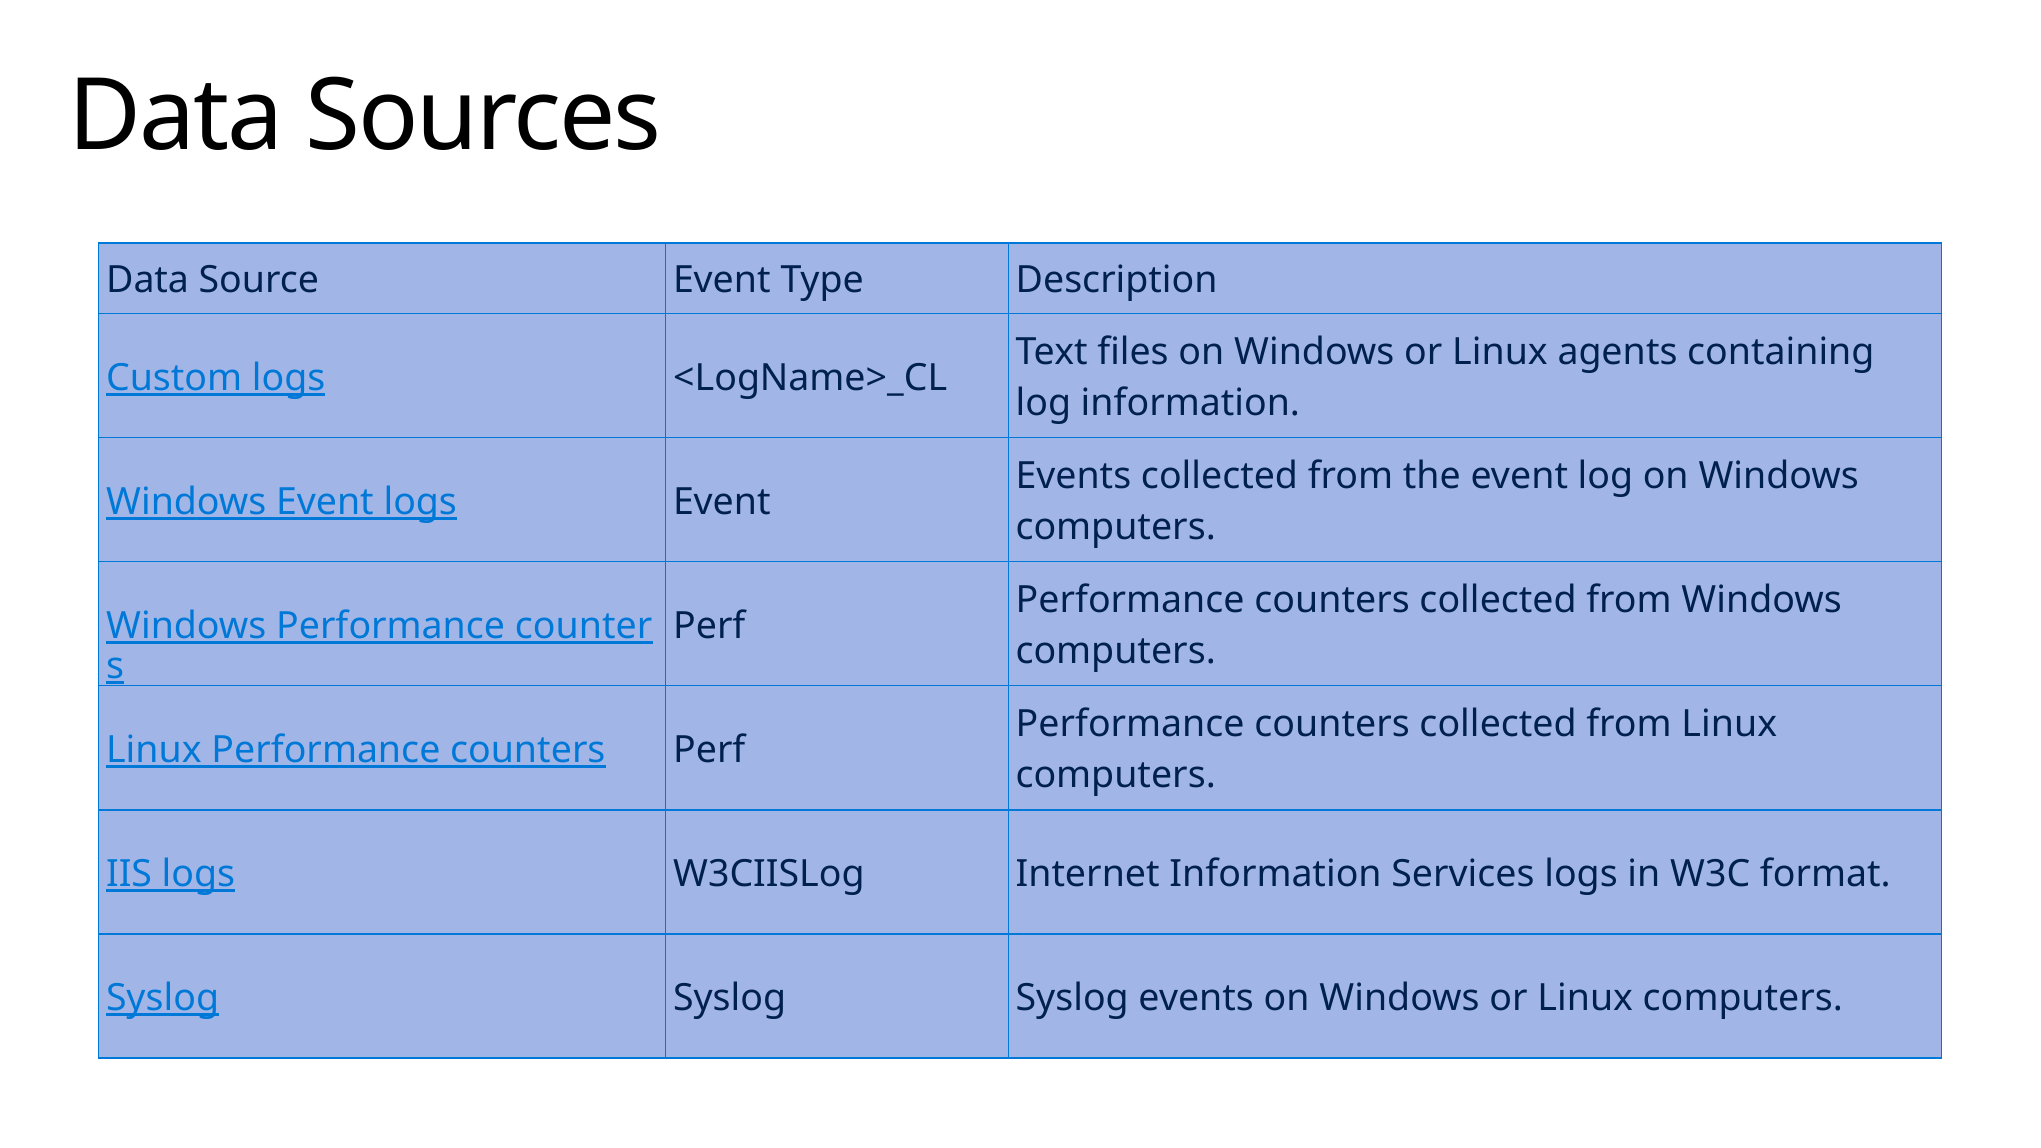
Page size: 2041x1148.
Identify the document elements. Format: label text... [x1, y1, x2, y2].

table_cell Events collected from the event log on Windows computers. [1009, 438, 1941, 561]
table_header Data Source [99, 244, 665, 313]
table_header Description [1009, 244, 1941, 313]
table_cell Syslog [99, 935, 665, 1057]
table_cell Internet Information Services logs in W3C format. [1009, 811, 1941, 933]
table_cell Windows Event logs [99, 438, 665, 561]
table_cell Perf [666, 562, 1008, 685]
table_cell Syslog events on Windows or Linux computers. [1009, 935, 1941, 1057]
title Data Sources [45, 48, 1996, 199]
table_cell Text files on Windows or Linux agents containing log information. [1009, 314, 1941, 437]
table_cell Event [666, 438, 1008, 561]
table_cell <LogName>_CL [666, 314, 1008, 437]
table_cell IIS logs [99, 811, 665, 933]
table_cell Perf [666, 686, 1008, 809]
table_cell Custom logs [99, 314, 665, 437]
table_cell Performance counters collected from Windows computers. [1009, 562, 1941, 685]
table_cell Performance counters collected from Linux computers. [1009, 686, 1941, 809]
table_cell Linux Performance counters [99, 686, 665, 809]
table_cell Windows Performance counters [99, 562, 665, 685]
table_header Event Type [666, 244, 1008, 313]
table_cell W3CIISLog [666, 811, 1008, 933]
table_cell Syslog [666, 935, 1008, 1057]
